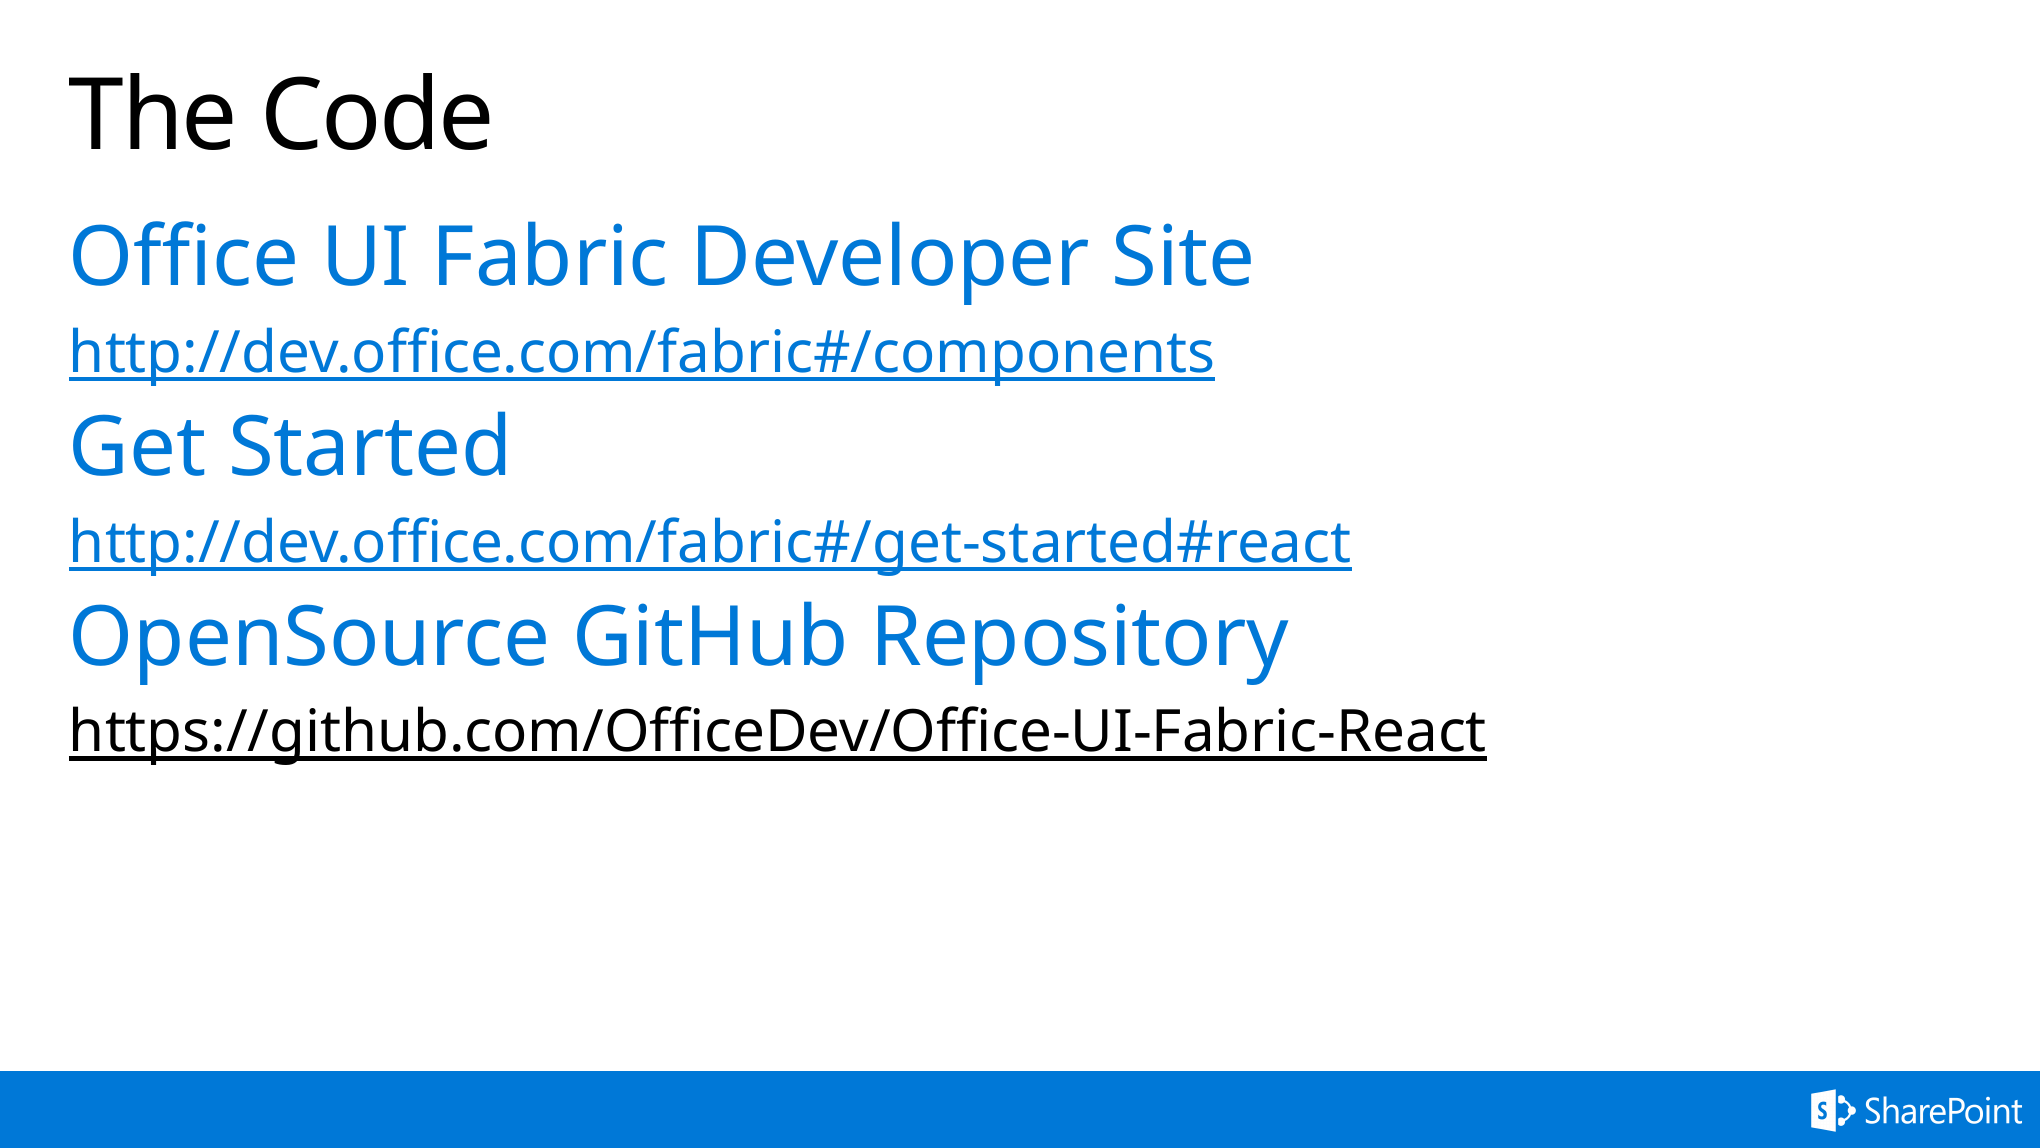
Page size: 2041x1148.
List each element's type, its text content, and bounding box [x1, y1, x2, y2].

list Office UI Fabric Developer Site http://dev.office.com/fabric#/components Get Started http://dev.office.com/fabric#/get-started#react OpenSource GitHub Repository https://github.com/OfficeDev/Office-UI-Fabric-React [45, 198, 1996, 868]
title The Code [45, 48, 1996, 198]
picture [1793, 1071, 2040, 1148]
